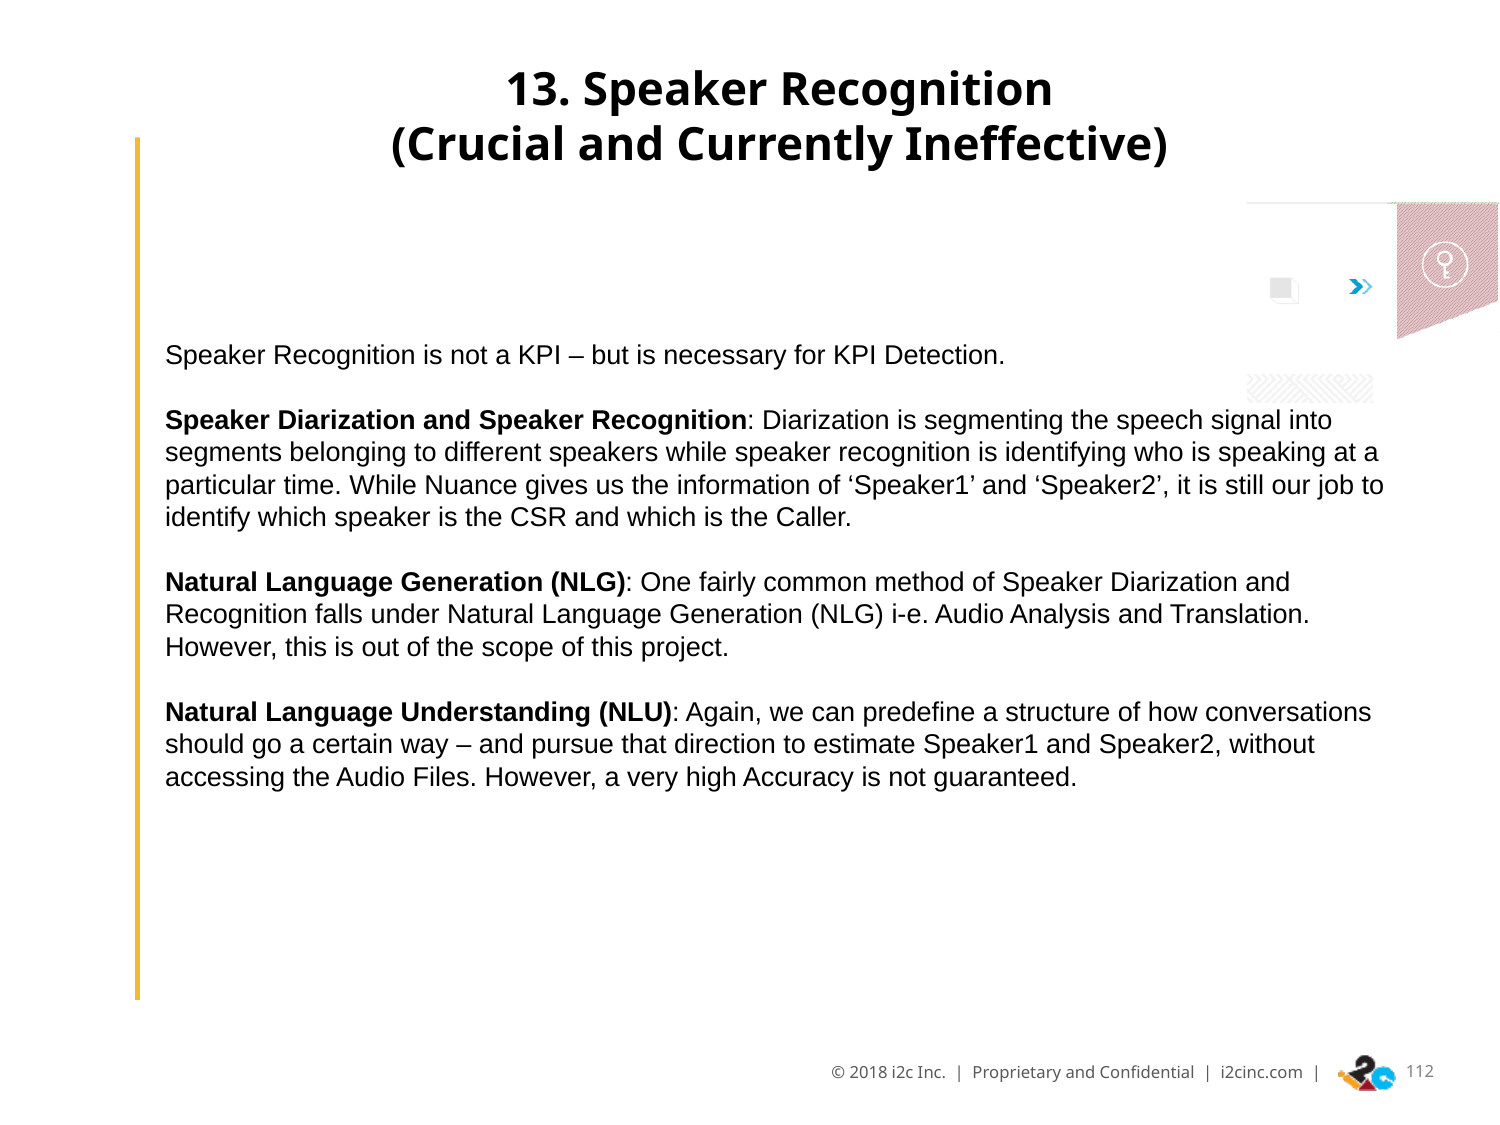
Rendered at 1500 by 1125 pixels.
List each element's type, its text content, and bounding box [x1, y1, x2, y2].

text_box Speaker Recognition is not a KPI – but is necessary for KPI Detection. Speaker Diarization and Speaker Recognition: Diarization is segmenting the speech signal into segments belonging to different speakers while speaker recognition is identifying who is speaking at a particular time. While Nuance gives us the information of ‘Speaker1’ and ‘Speaker2’, it is still our job to identify which speaker is the CSR and which is the Caller. Natural Language Generation (NLG): One fairly common method of Speaker Diarization and Recognition falls under Natural Language Generation (NLG) i-e. Audio Analysis and Translation. However, this is out of the scope of this project. Natural Language Understanding (NLU): Again, we can predefine a structure of how conversations should go a certain way – and pursue that direction to estimate Speaker1 and Speaker2, without accessing the Audio Files. However, a very high Accuracy is not guaranteed. [165, 337, 1395, 792]
picture [1337, 1054, 1396, 1091]
picture [1247, 202, 1500, 403]
text_box 13. Speaker Recognition (Crucial and Currently Ineffective) [104, 60, 1455, 170]
